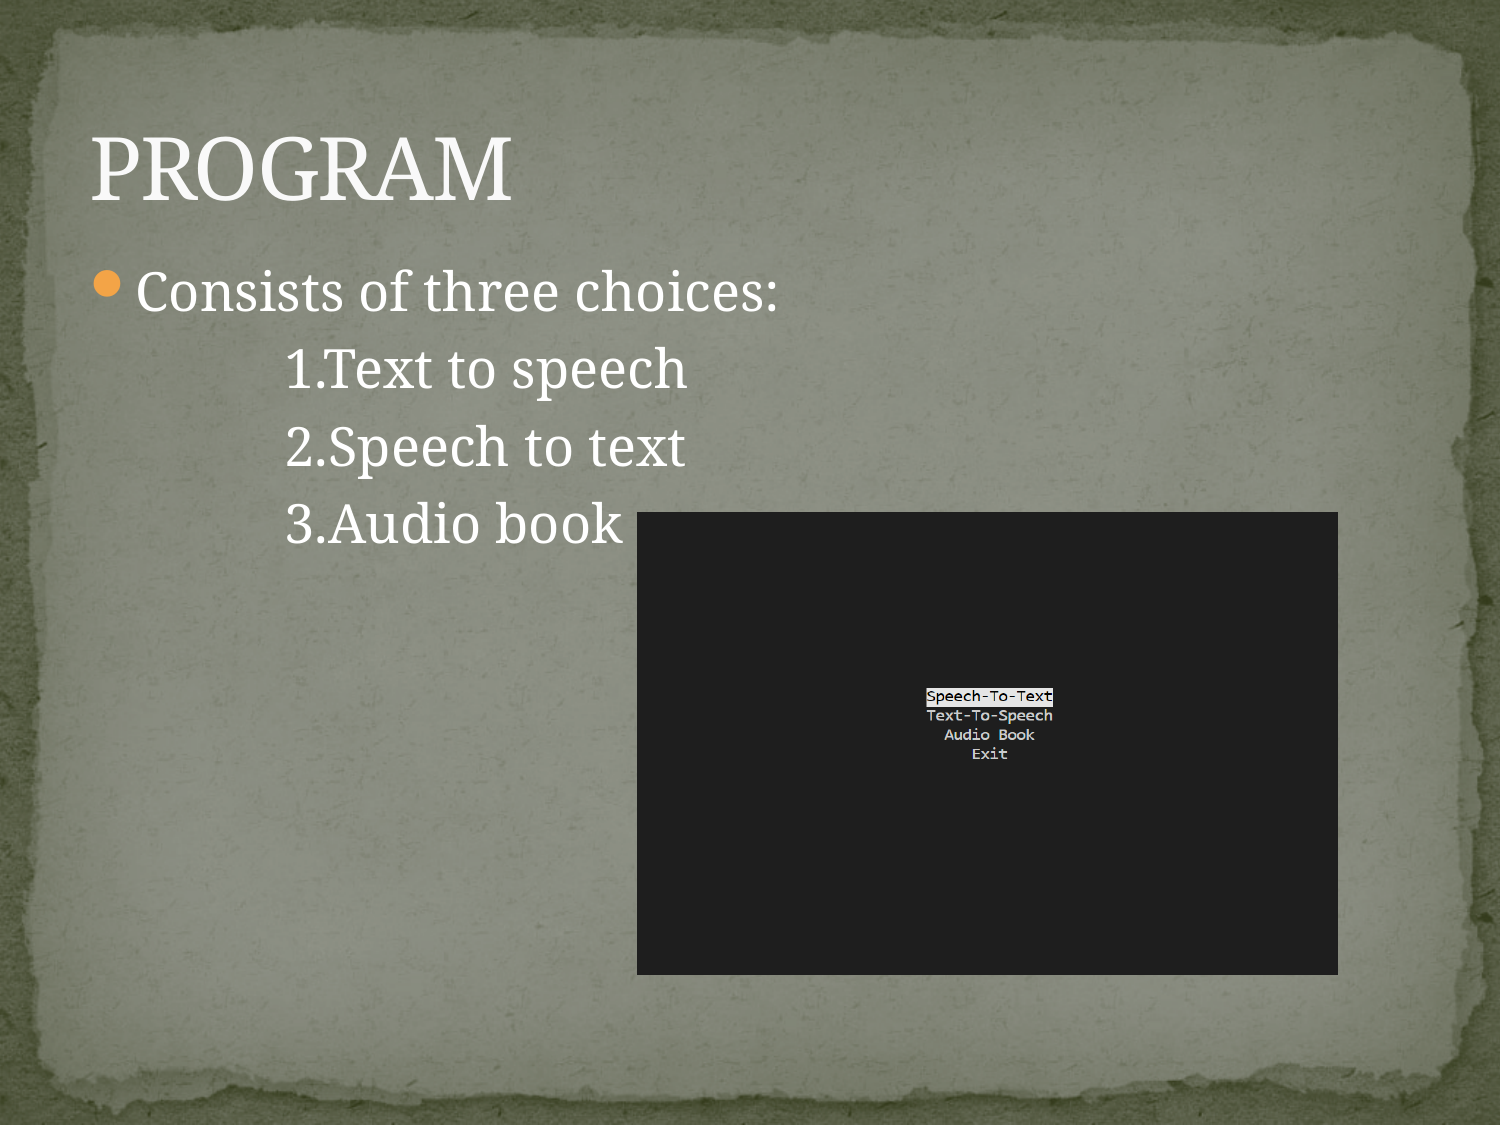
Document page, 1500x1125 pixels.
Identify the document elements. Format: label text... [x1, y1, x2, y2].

picture [637, 512, 1338, 975]
title PROGRAM [74, 24, 1425, 225]
list Consists of three choices: 1.Text to speech 2.Speech to text 3.Audio book [75, 249, 1425, 1000]
